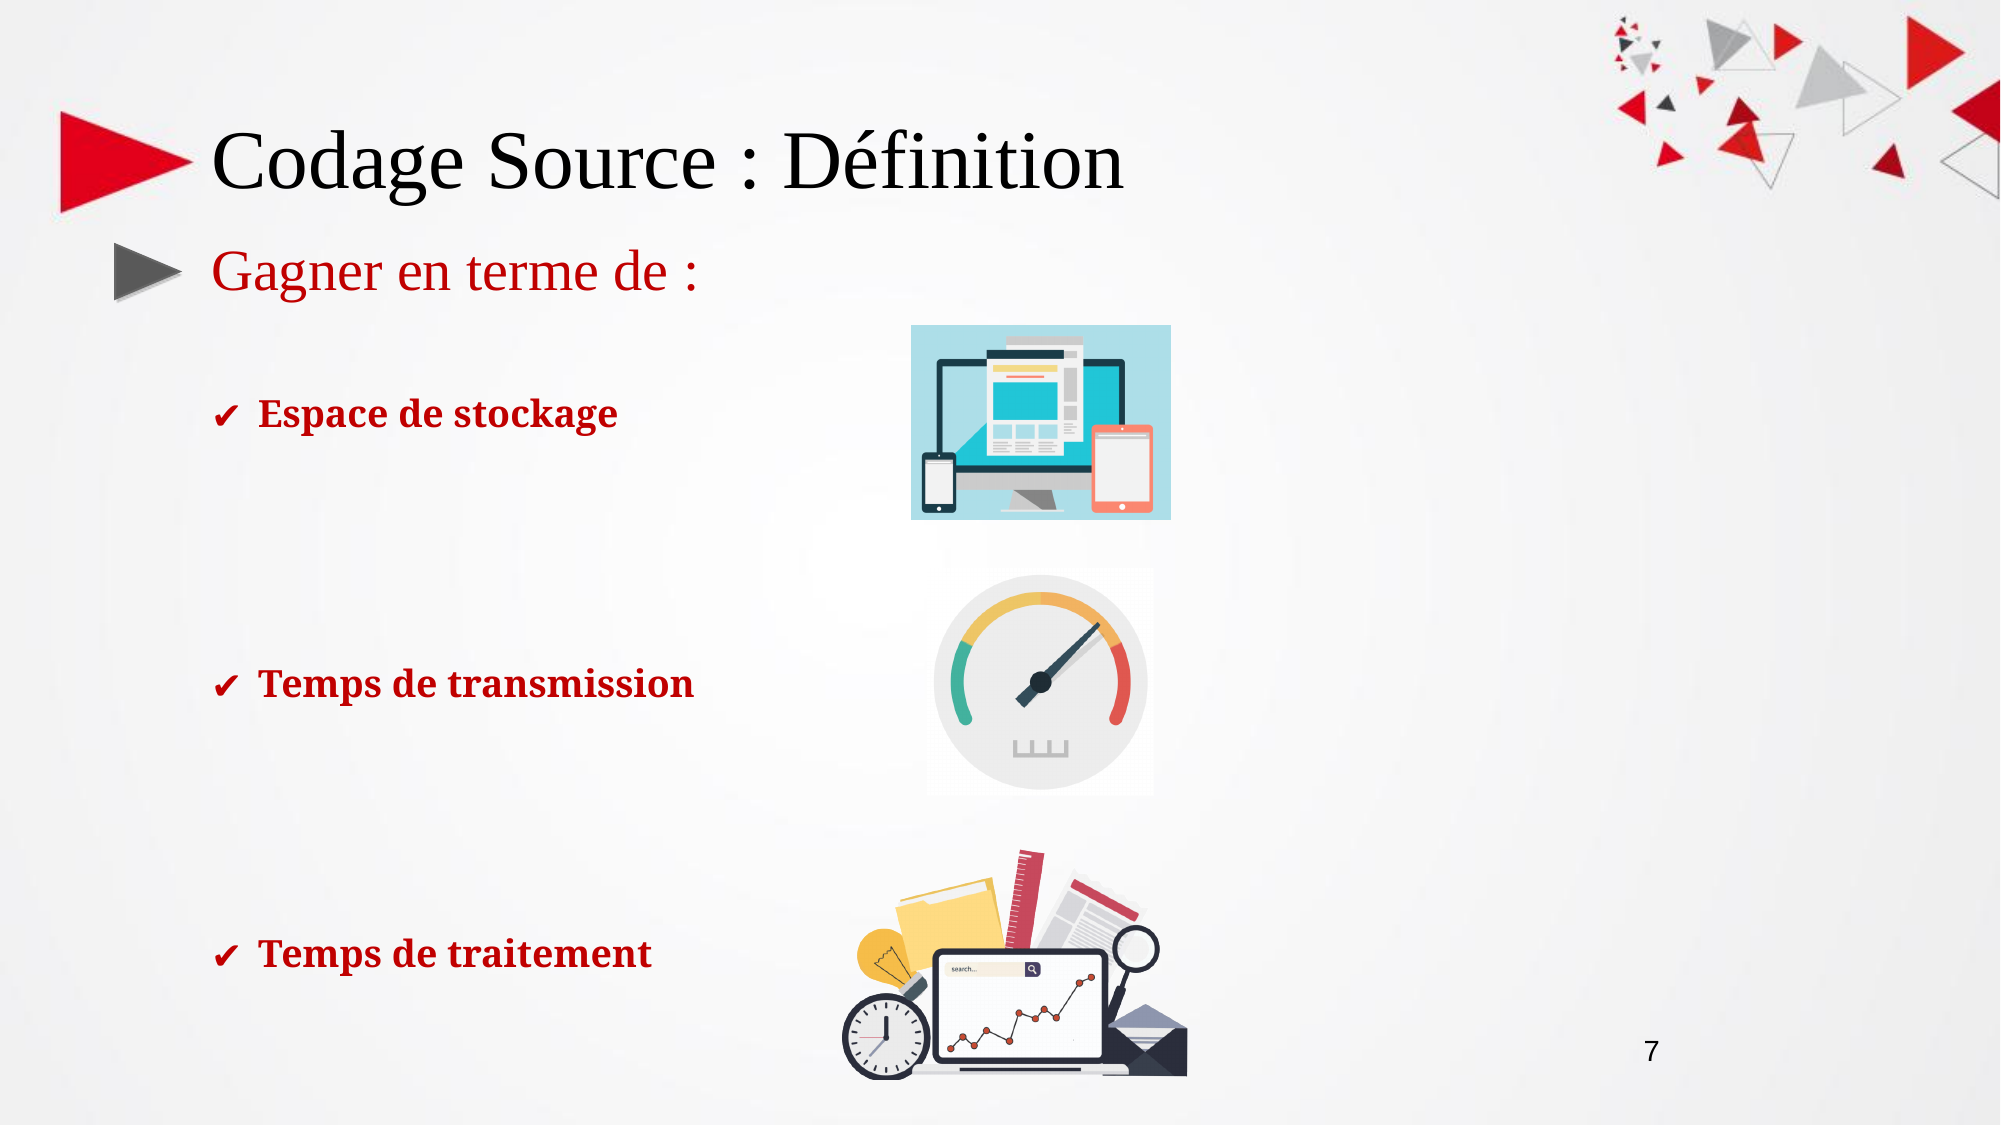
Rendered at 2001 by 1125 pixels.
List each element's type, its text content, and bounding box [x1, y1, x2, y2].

text_box Gagner en terme de : [196, 225, 1072, 318]
text_box Espace de stockage Temps de transmission Temps de traitement [196, 382, 775, 1080]
text_box 7 [1325, 1024, 1675, 1103]
picture [0, 0, 2001, 1125]
text_box Codage Source : Définition [196, 68, 1547, 256]
text_box [115, 244, 180, 299]
